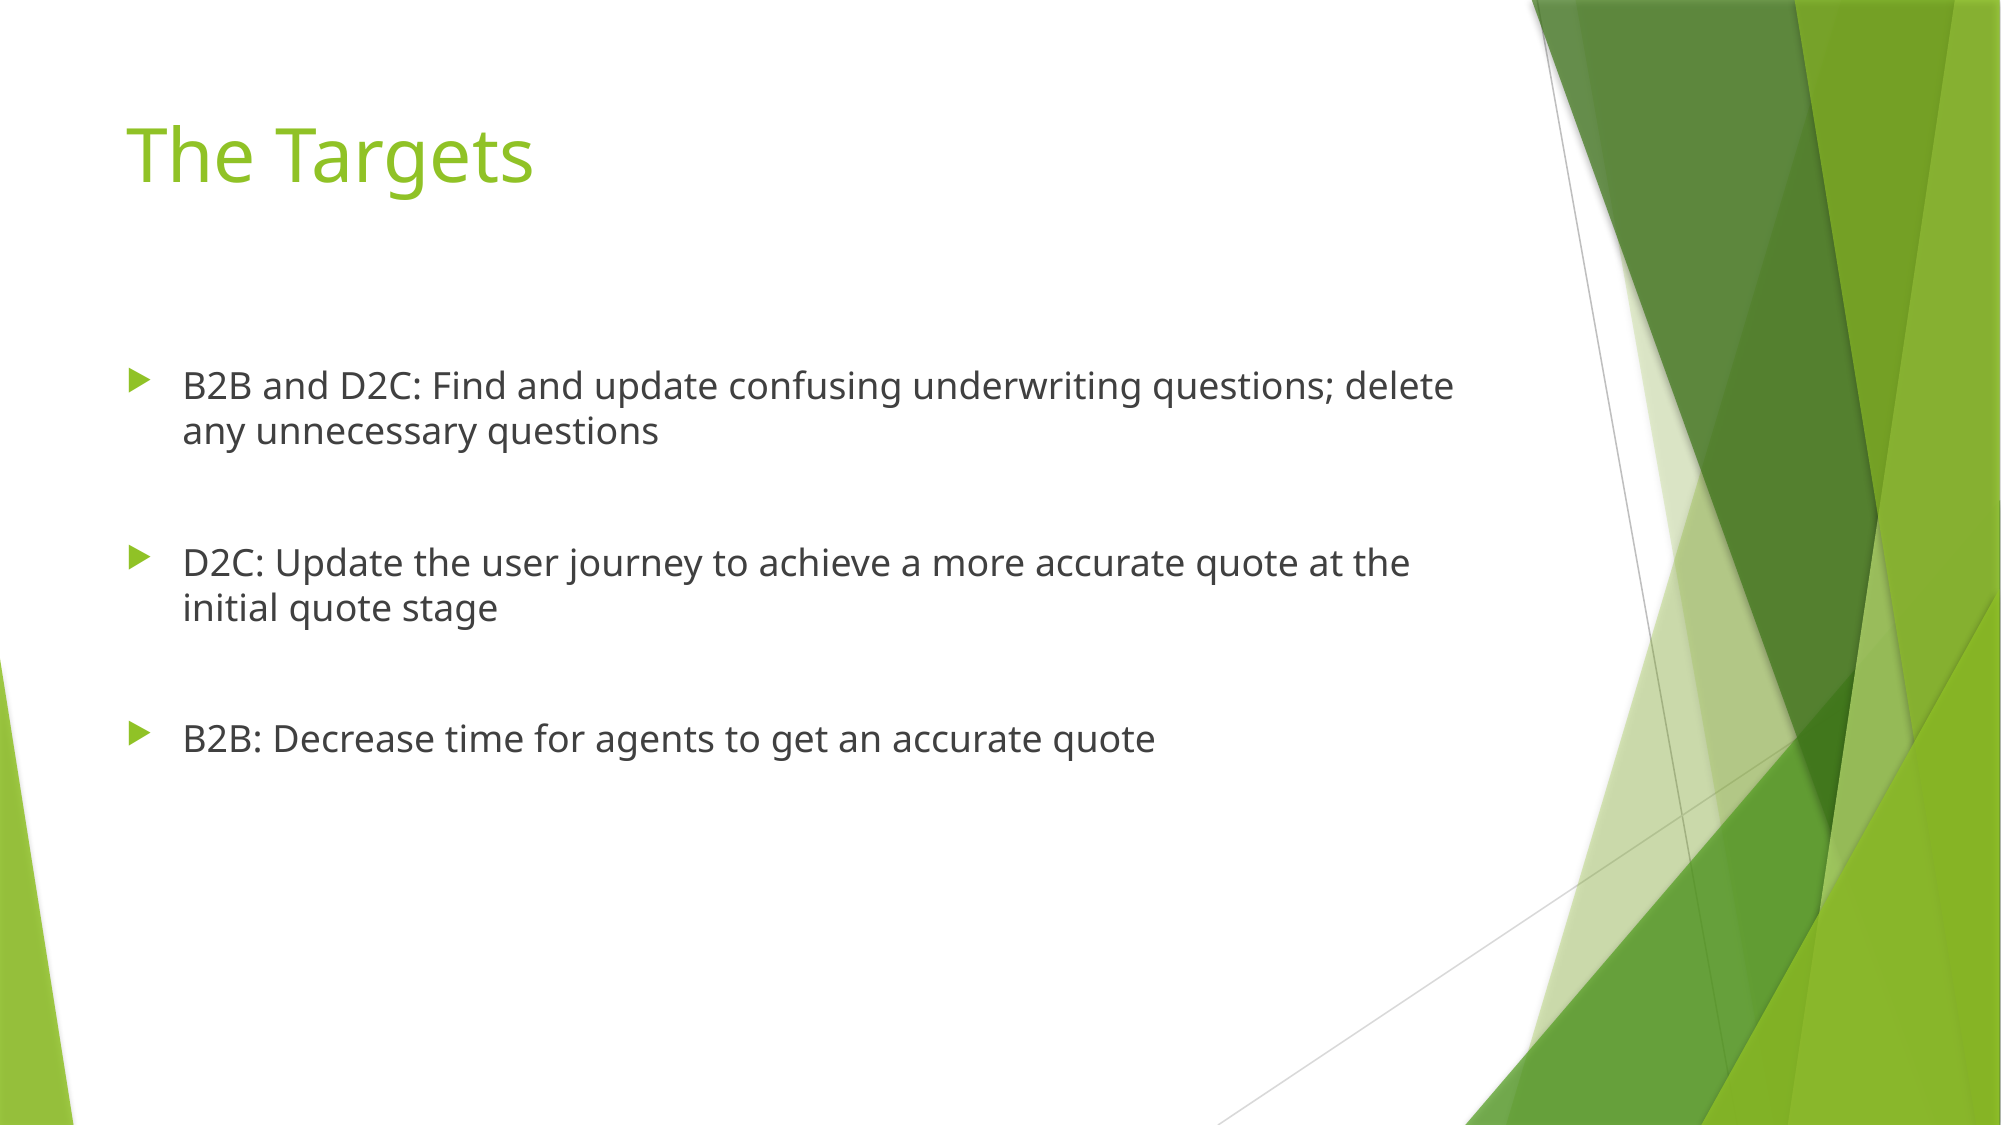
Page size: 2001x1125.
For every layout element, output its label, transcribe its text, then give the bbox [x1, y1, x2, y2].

title The Targets [111, 99, 1522, 317]
list B2B and D2C: Find and update confusing underwriting questions; delete any unnecessary questions D2C: Update the user journey to achieve a more accurate quote at the initial quote stage B2B: Decrease time for agents to get an accurate quote [111, 354, 1522, 836]
